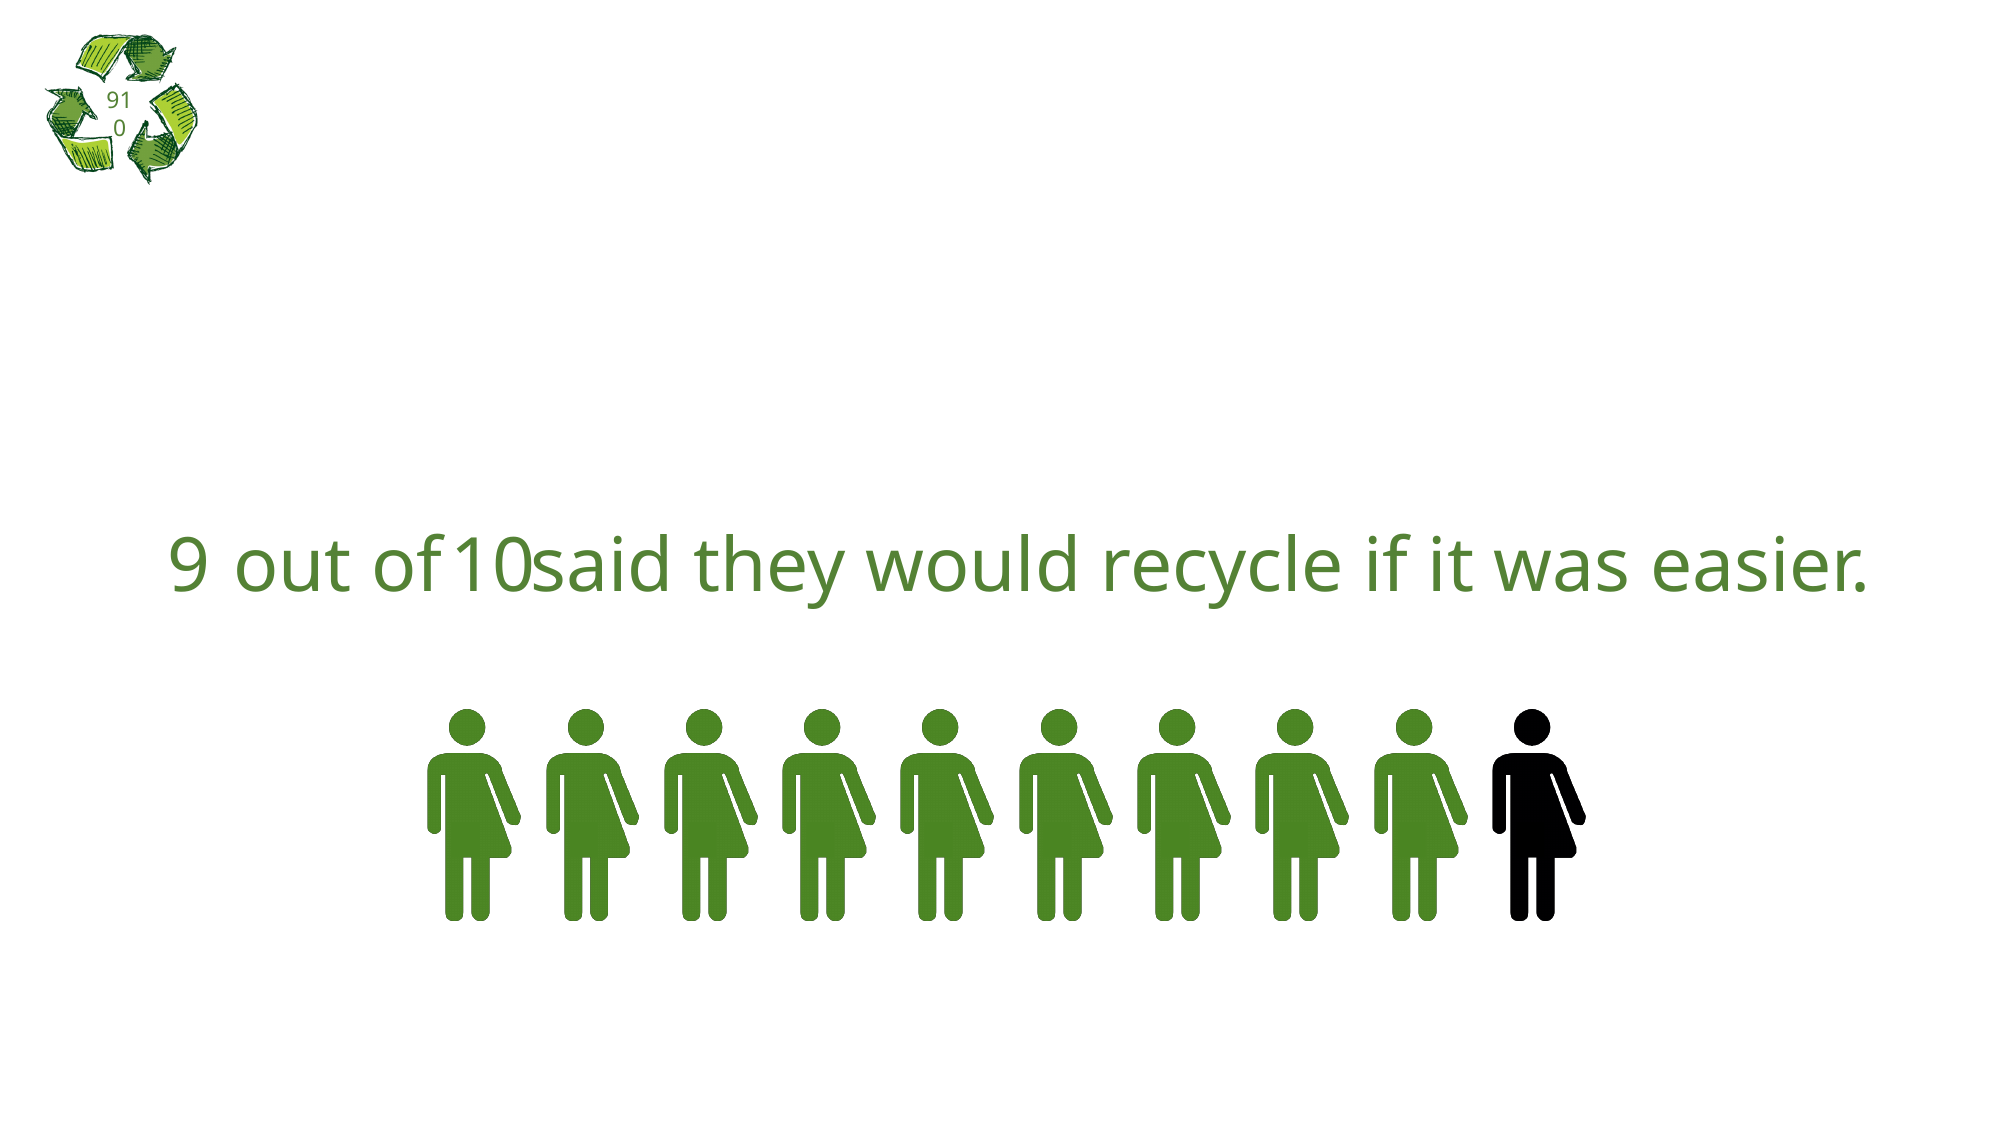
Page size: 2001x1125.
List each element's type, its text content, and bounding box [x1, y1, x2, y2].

text_box said they would recycle if it was easier. [516, 509, 1887, 615]
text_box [541, 709, 644, 921]
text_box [1014, 709, 1118, 921]
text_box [659, 709, 763, 921]
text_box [777, 709, 881, 921]
text_box 9 [152, 509, 218, 615]
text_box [1250, 709, 1354, 921]
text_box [1487, 709, 1591, 921]
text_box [422, 709, 526, 921]
picture [44, 34, 198, 185]
text_box out of [218, 509, 435, 615]
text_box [895, 709, 999, 921]
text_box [1132, 709, 1236, 921]
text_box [1369, 709, 1473, 921]
text_box 10 [435, 509, 516, 615]
